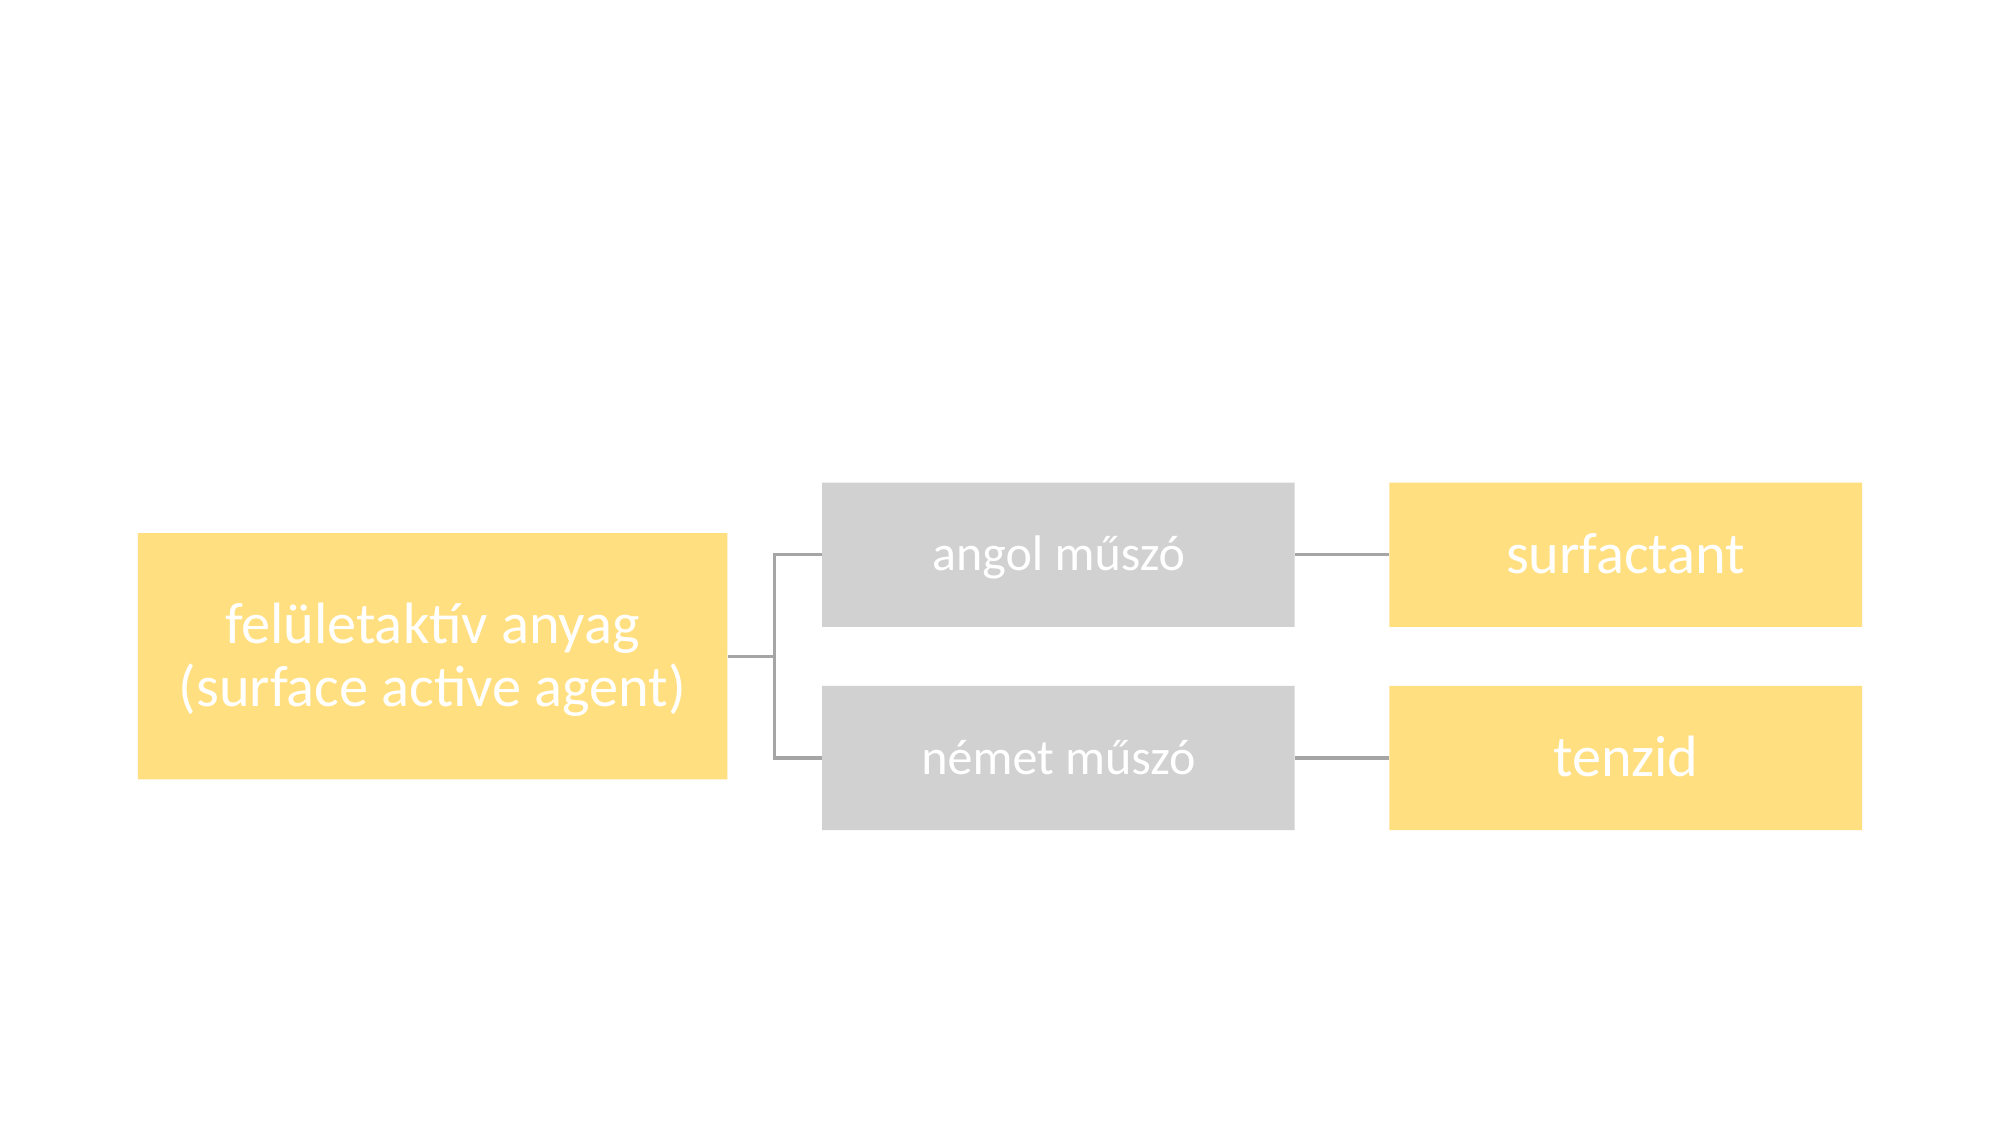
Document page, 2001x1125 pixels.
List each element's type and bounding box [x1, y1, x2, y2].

text_box [137, 299, 1863, 1014]
